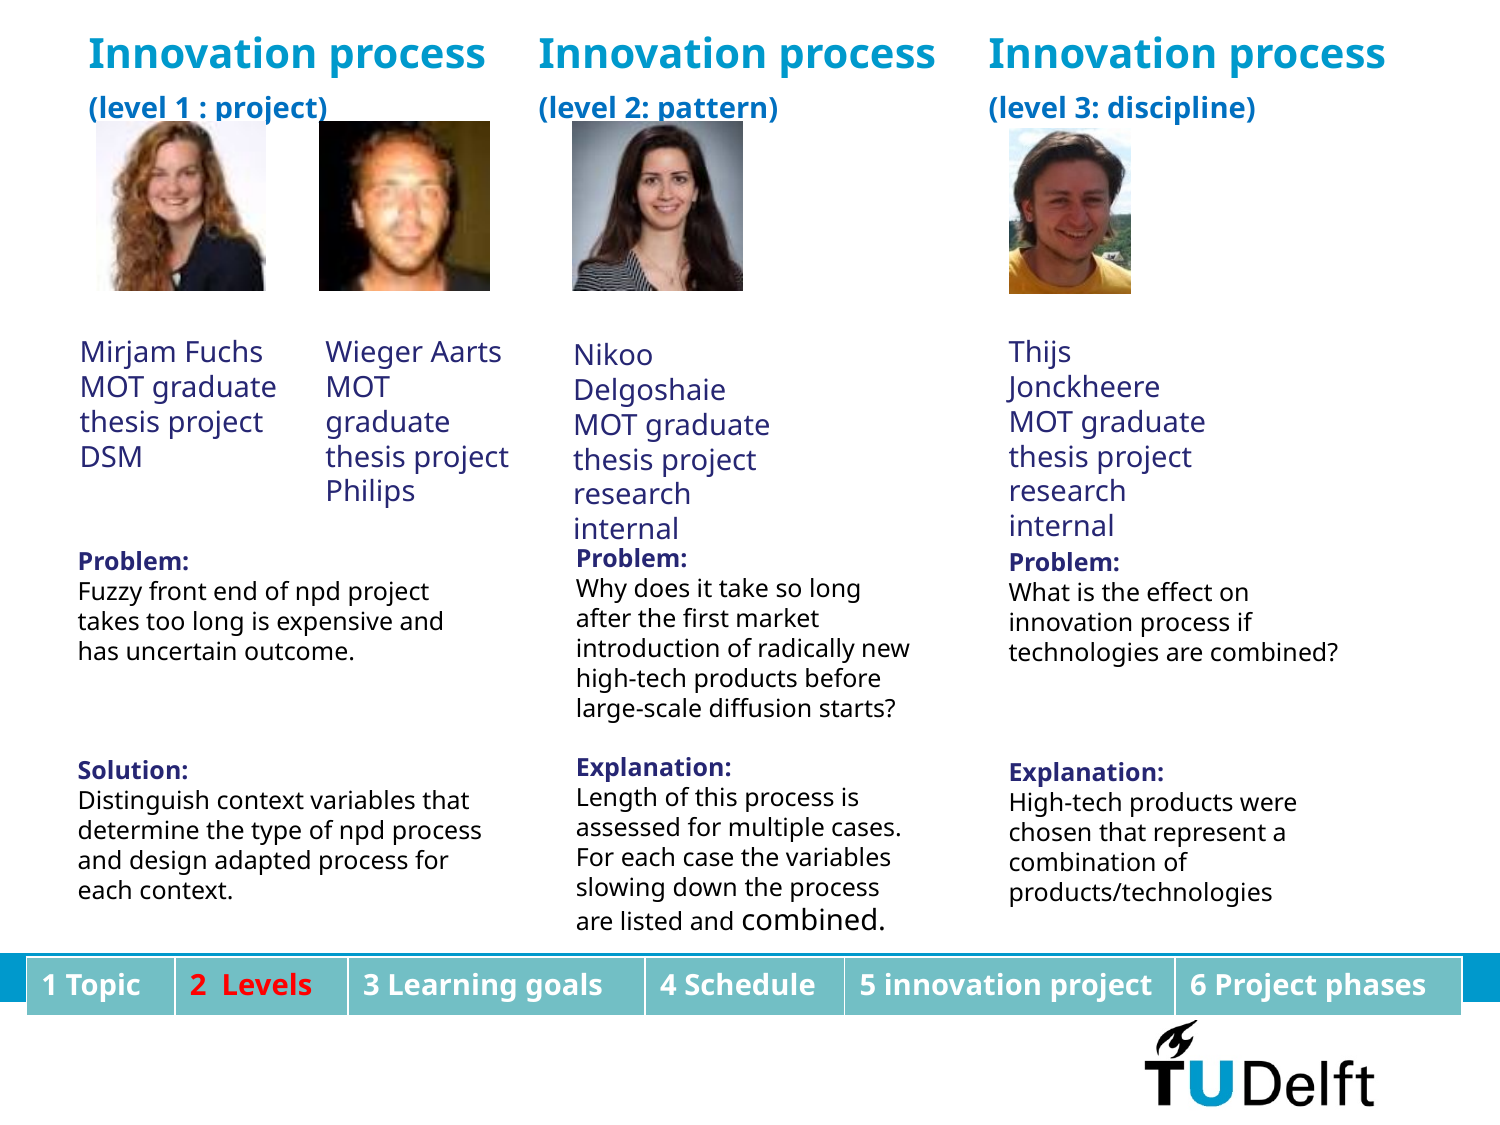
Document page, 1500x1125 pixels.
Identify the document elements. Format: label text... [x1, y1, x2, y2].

text_box Problem: Fuzzy front end of npd project takes too long is expensive and has uncertain outcome. Solution: Distinguish context variables that determine the type of npd process and design adapted process for each context. [62, 537, 503, 912]
picture [319, 120, 490, 291]
table_header 3 Learning goals [349, 958, 644, 1015]
table_header 4 Schedule [646, 958, 844, 1015]
table_header 1 Topic [27, 958, 174, 1015]
table_header 6 Project phases [1176, 958, 1461, 1015]
text_box Nikoo Delgoshaie MOT graduate thesis project research internal [558, 328, 805, 633]
picture [95, 120, 266, 291]
text_box Problem: What is the effect on innovation process if technologies are combined? Explanation: High-tech products were chosen that represent a combination of products/technologies [993, 539, 1372, 914]
picture [572, 120, 743, 291]
text_box Mirjam Fuchs MOT graduate thesis project DSM [64, 326, 310, 537]
title Innovation process Innovation process Innovation process (level 1 : project) (level 2: pattern) (level 3: discipline) [88, 18, 1459, 122]
text_box Wieger Aarts MOT graduate thesis project Philips [310, 325, 538, 595]
table_header 2 Levels [176, 958, 347, 1015]
picture [1009, 128, 1131, 294]
text_box Problem: Why does it take so long after the first market introduction of radically new high-tech products before large-scale diffusion starts? Explanation: Length of this process is assessed for multiple cases. For each case the variables slowing down the process are listed and combined. [561, 534, 939, 944]
text_box Thijs Jonckheere MOT graduate thesis project research internal [993, 325, 1241, 539]
table_header 5 innovation project [845, 958, 1174, 1015]
picture [1100, 1020, 1418, 1125]
